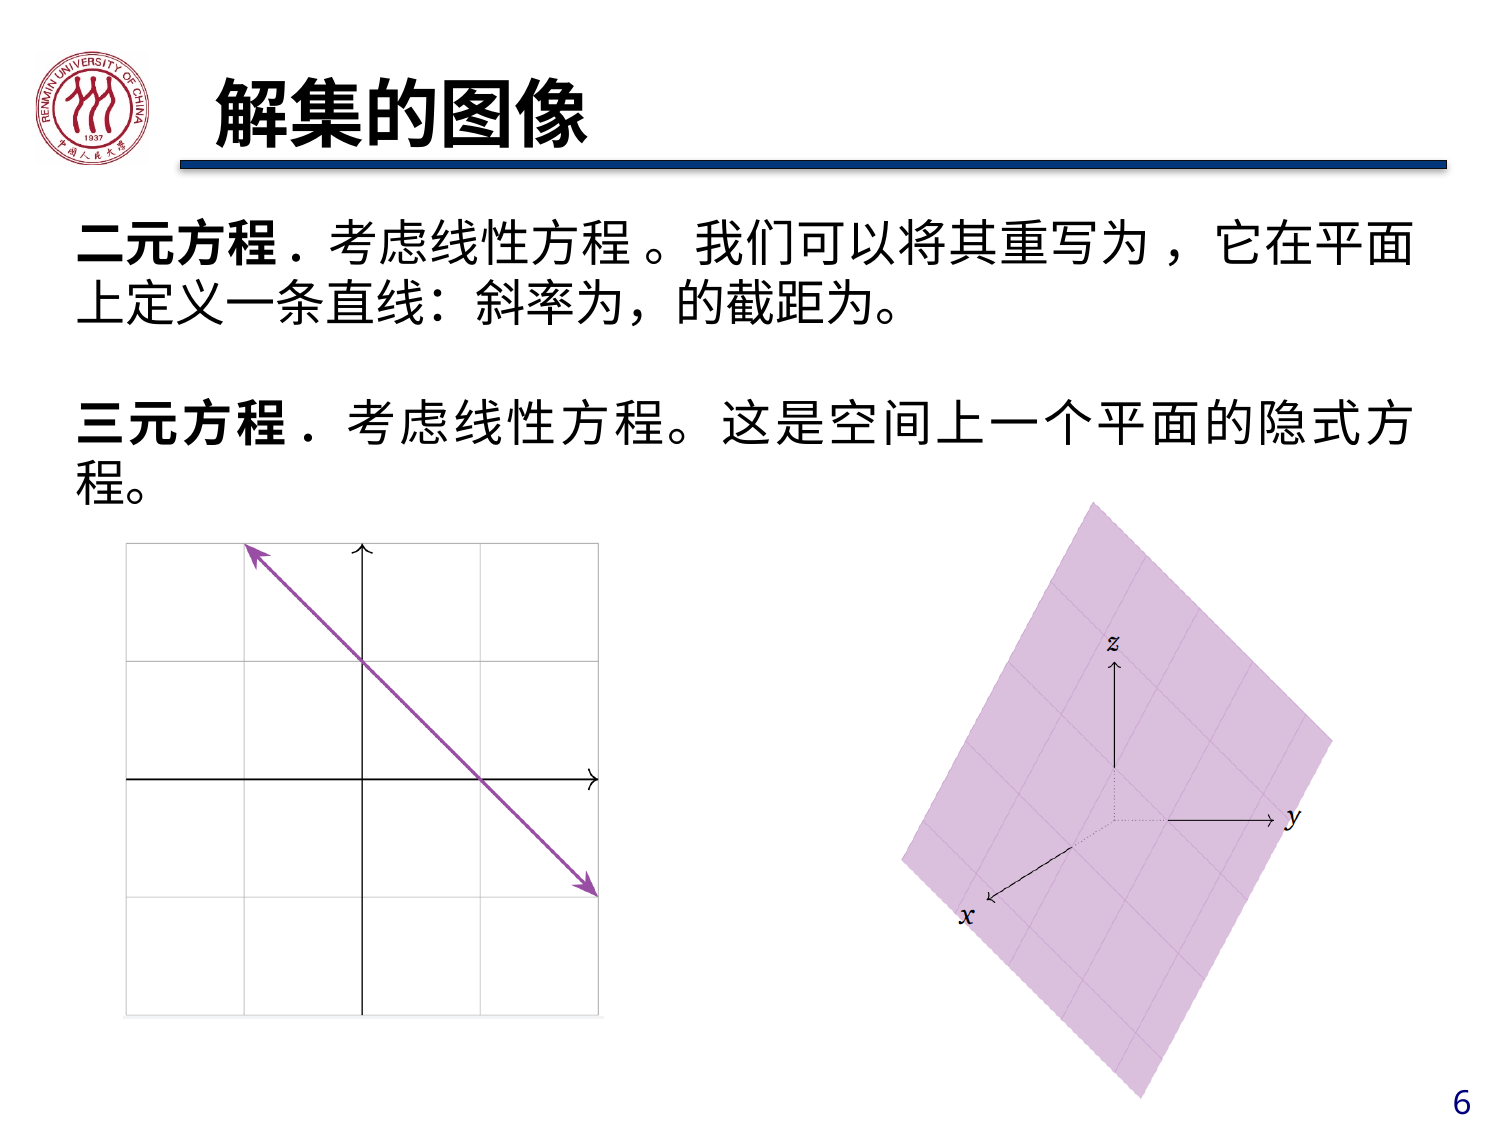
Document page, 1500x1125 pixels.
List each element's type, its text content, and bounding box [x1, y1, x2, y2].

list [123, 538, 604, 1019]
title 解集的图像 [198, 18, 1407, 205]
picture [35, 51, 149, 165]
picture [896, 494, 1339, 1107]
